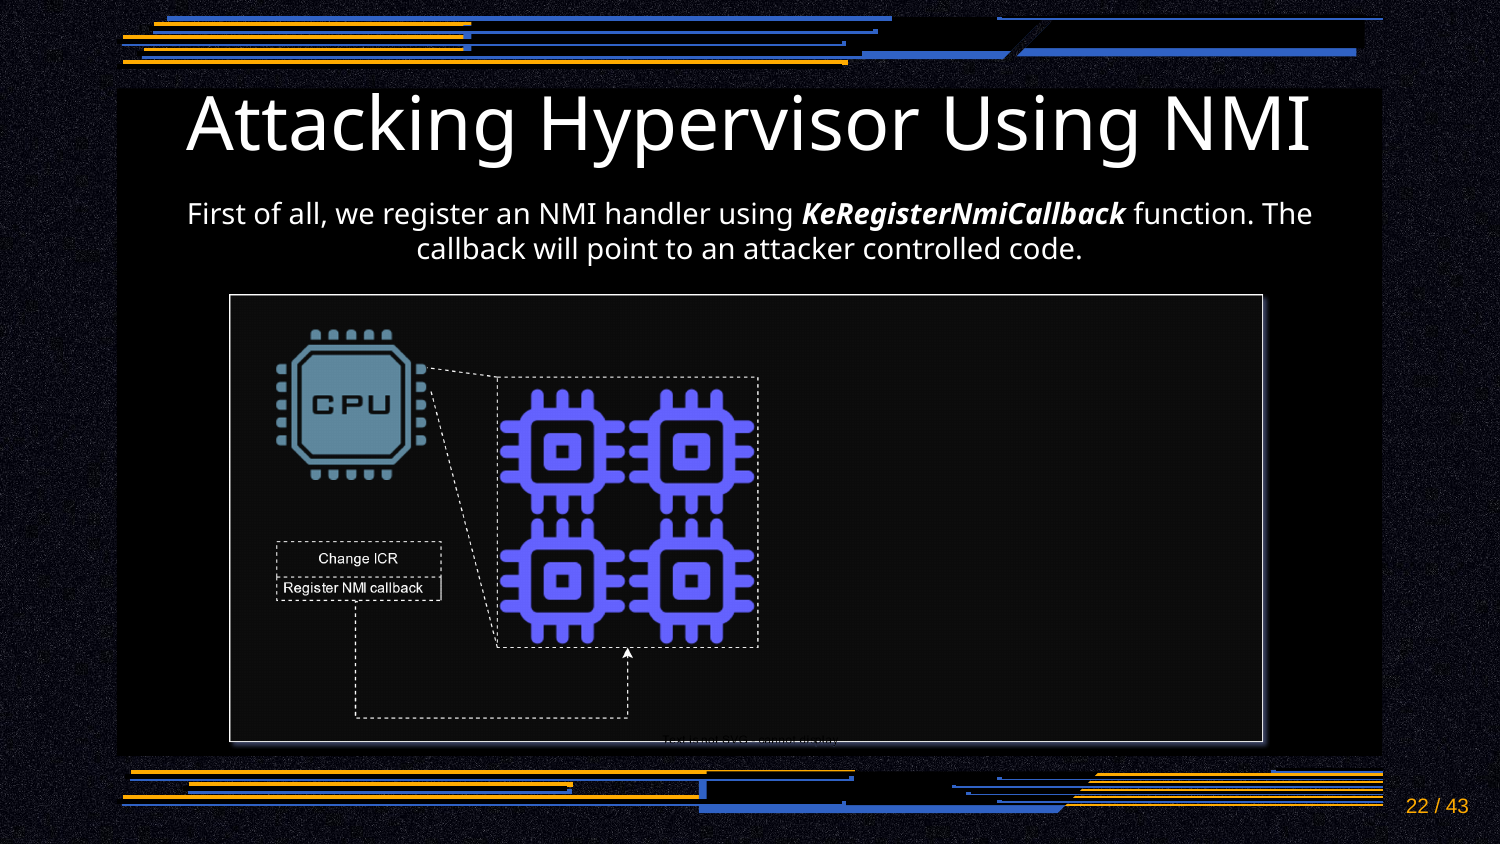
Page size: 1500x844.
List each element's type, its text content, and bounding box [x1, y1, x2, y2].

text_box 22 / 43 [1391, 785, 1485, 825]
text_box First of all, we register an NMI handler using KeRegisterNmiCallback function. The callback will point to an attacker controlled code. [129, 180, 1371, 274]
title Attacking Hypervisor Using NMI [118, 72, 1382, 167]
picture [0, 0, 1500, 844]
